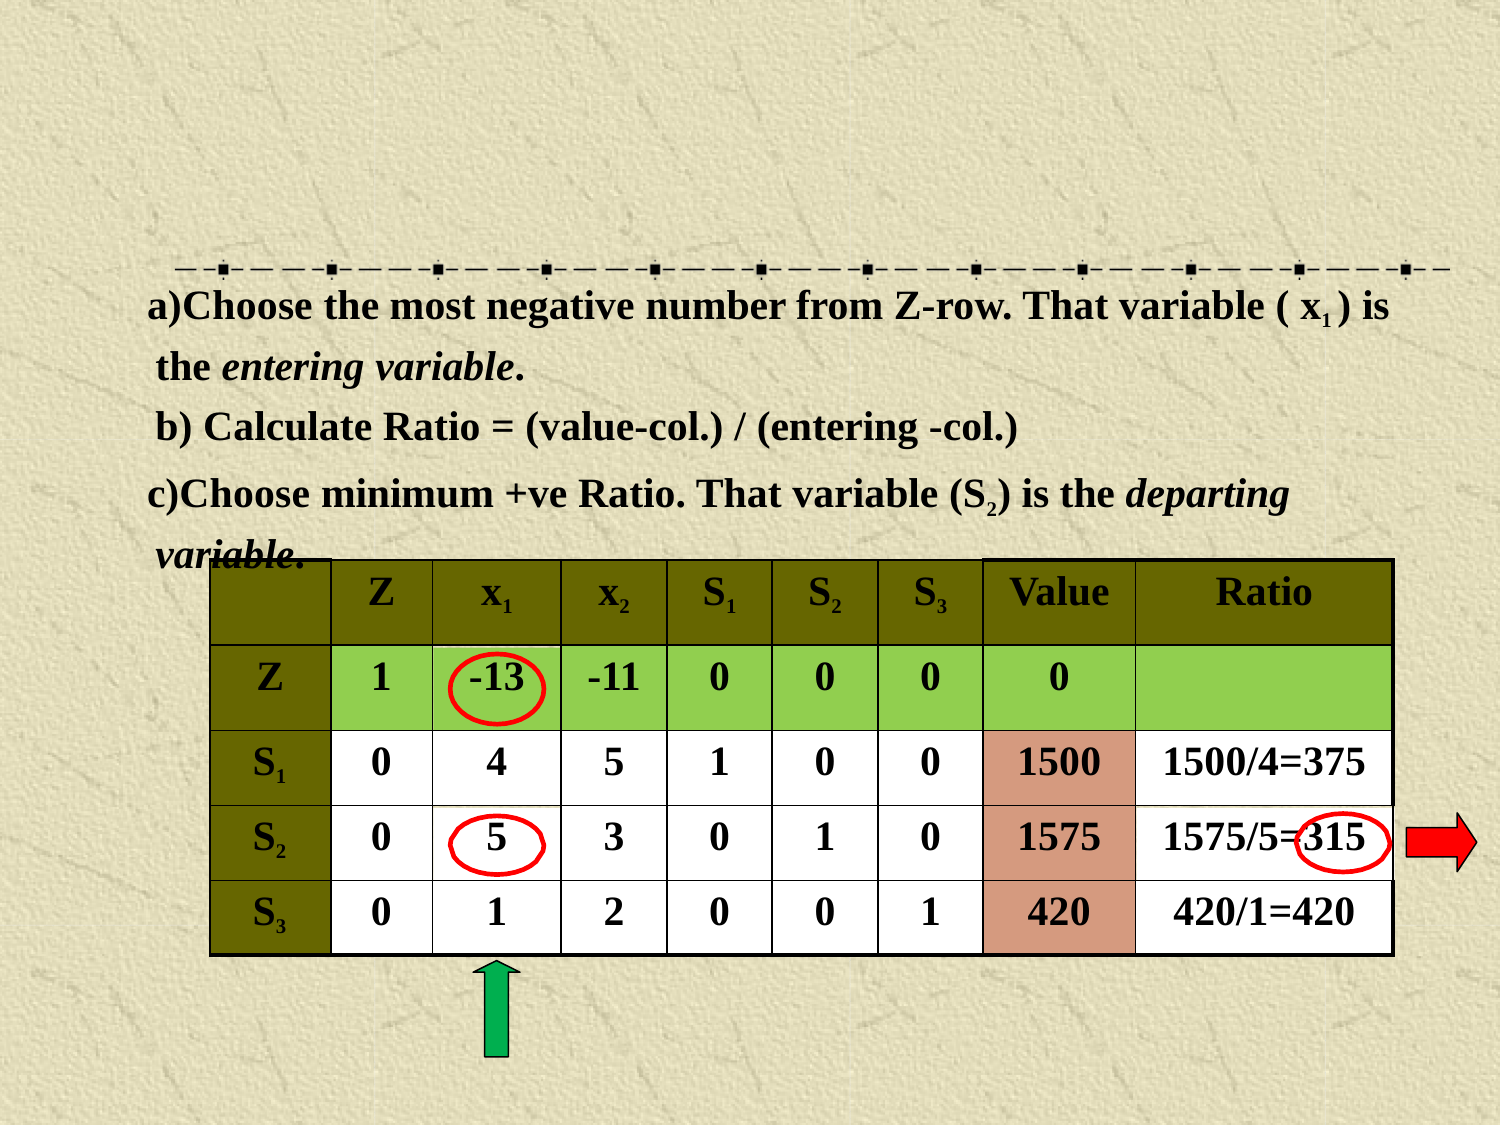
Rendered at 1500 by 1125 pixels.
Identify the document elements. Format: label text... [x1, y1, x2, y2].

table_cell 5 [562, 731, 666, 805]
table_cell 1 [668, 731, 771, 805]
table_header [211, 578, 330, 644]
table_cell 5 [433, 806, 560, 880]
table_cell 0 [668, 881, 771, 953]
table_cell S3 [211, 881, 330, 953]
table_cell Z [211, 646, 330, 730]
table_cell 1 [879, 881, 982, 953]
table_cell 0 [879, 806, 982, 880]
table_header Value [984, 578, 1135, 644]
table_header x2 [562, 578, 666, 644]
table_cell 1 [773, 806, 877, 880]
table_cell S2 [211, 806, 330, 880]
text_box [0, 0, 1500, 1125]
table_cell 0 [332, 731, 432, 805]
table_cell -11 [562, 646, 666, 730]
text_box [1406, 812, 1477, 872]
table_cell 420/1=420 [1136, 881, 1391, 953]
table_header S1 [668, 578, 771, 644]
table_cell 0 [332, 806, 432, 880]
table_cell -13 [433, 646, 560, 730]
table_cell 3 [562, 806, 666, 880]
table_cell 0 [879, 731, 982, 805]
text_box [473, 960, 520, 1057]
table_header Z [332, 578, 432, 644]
table_cell 0 [668, 806, 771, 880]
table_cell 1575/5=315 [1136, 806, 1392, 880]
table_cell 0 [332, 881, 432, 953]
table_cell 0 [668, 646, 771, 730]
table_cell 420 [984, 881, 1135, 953]
table_cell S1 [211, 731, 330, 805]
text_box [1296, 813, 1390, 873]
table_cell 0 [773, 881, 877, 953]
table_cell 2 [562, 881, 666, 953]
table_cell 0 [879, 646, 982, 730]
table_cell 1 [433, 881, 560, 953]
table_cell 0 [773, 731, 877, 805]
table_header S2 [773, 578, 877, 644]
text_box [450, 815, 544, 875]
table_header S3 [879, 578, 982, 644]
table_cell 1575 [984, 806, 1135, 880]
table_header Ratio [1136, 578, 1391, 644]
text_box Choose the most negative number from Z-row. That variable ( x1 ) is the entering variable. Calculate Ratio = (value-col.) / (entering -col.) Choose minimum +ve Ratio. That variable (S2) is the departing variable. [147, 268, 1429, 578]
table_cell 4 [433, 731, 560, 805]
table_cell [1136, 646, 1391, 730]
table_cell 1500 [984, 731, 1135, 805]
table_header x1 [433, 578, 560, 644]
table_cell 0 [773, 646, 877, 730]
text_box [174, 258, 1450, 280]
table_cell 1 [332, 646, 432, 730]
table_cell 0 [984, 646, 1135, 730]
text_box [450, 653, 544, 725]
table_cell 1500/4=375 [1136, 731, 1391, 805]
